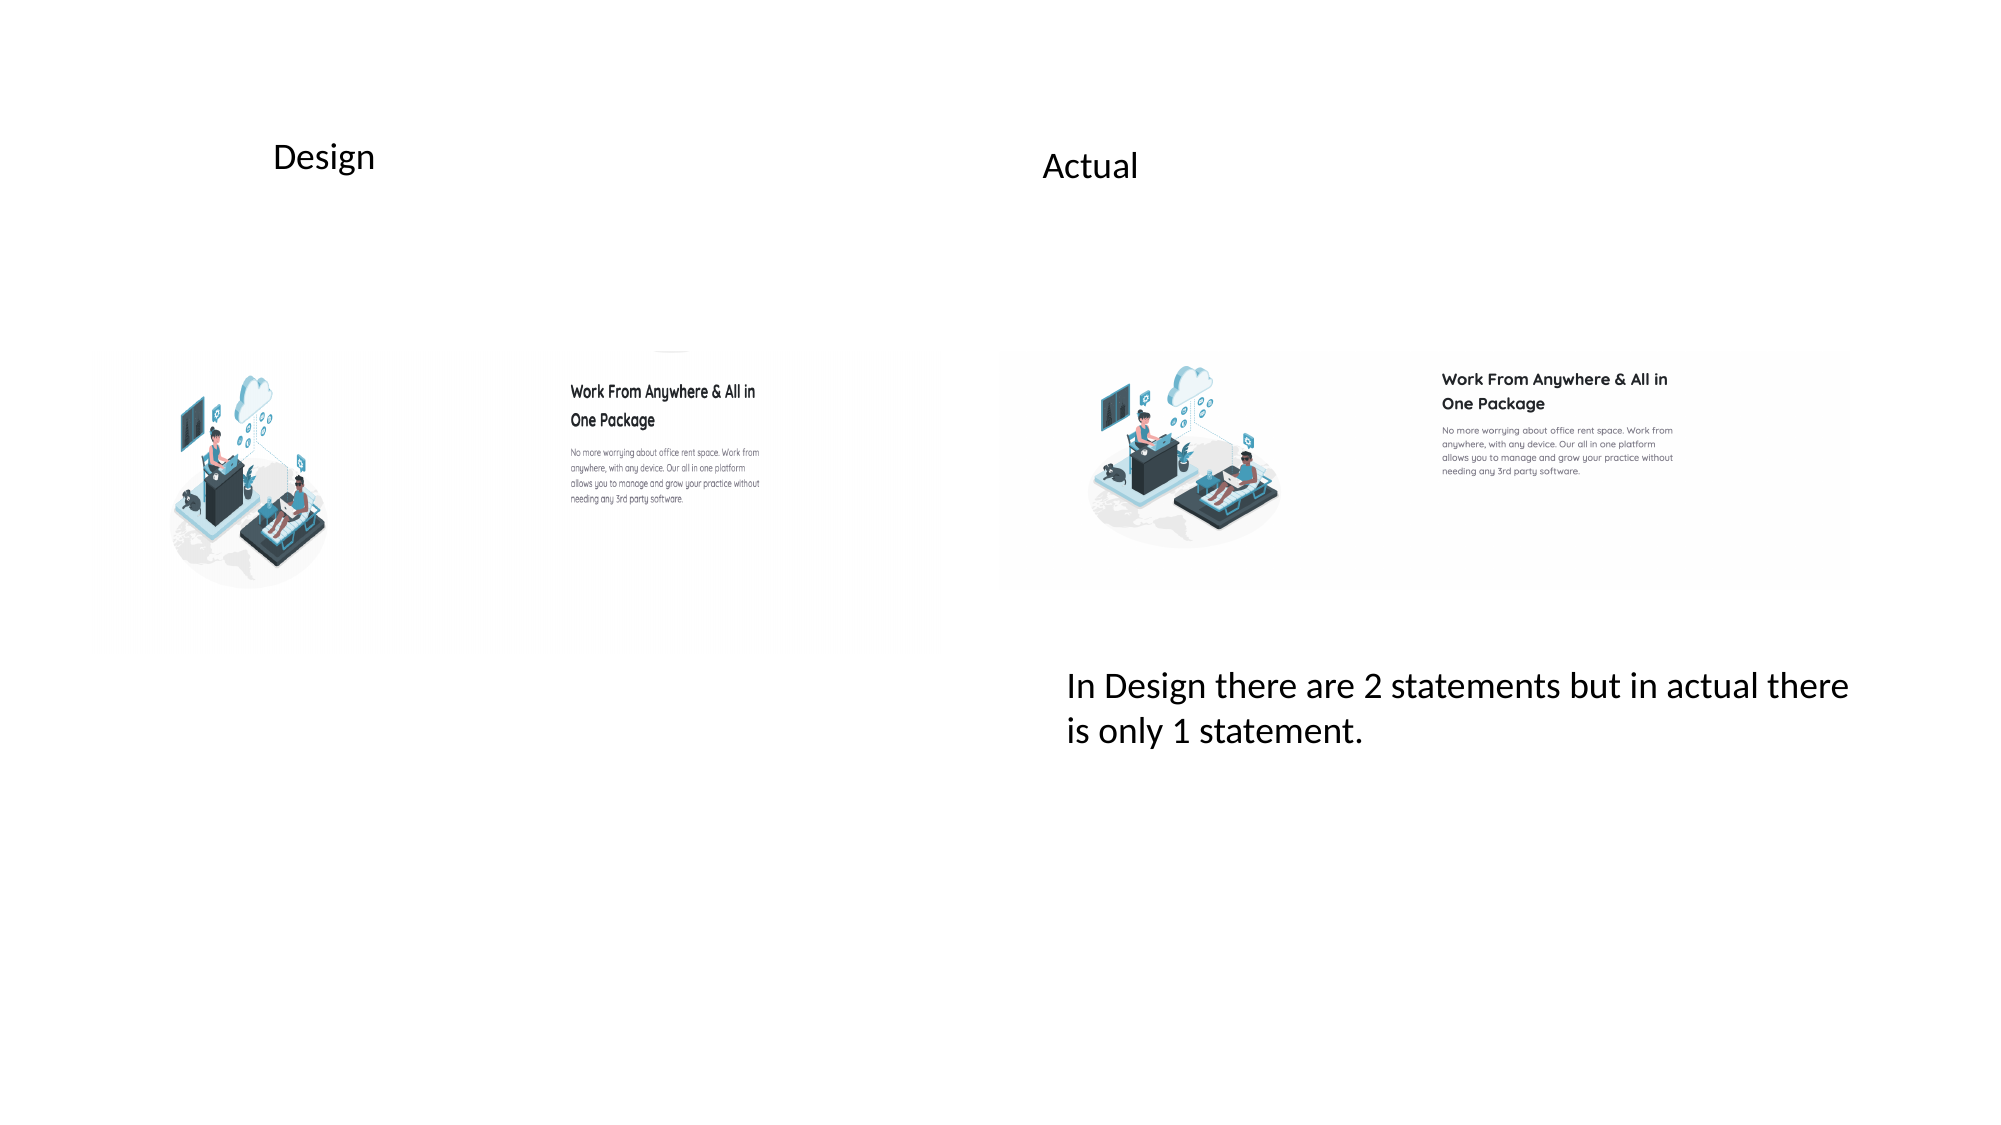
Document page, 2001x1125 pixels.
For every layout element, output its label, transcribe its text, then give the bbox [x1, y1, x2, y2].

text_box In Design there are 2 statements but in actual there is only 1 statement. [1051, 654, 1883, 759]
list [90, 351, 941, 655]
text_box Actual [1027, 133, 2000, 194]
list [999, 351, 1850, 590]
text_box Design [258, 124, 391, 185]
